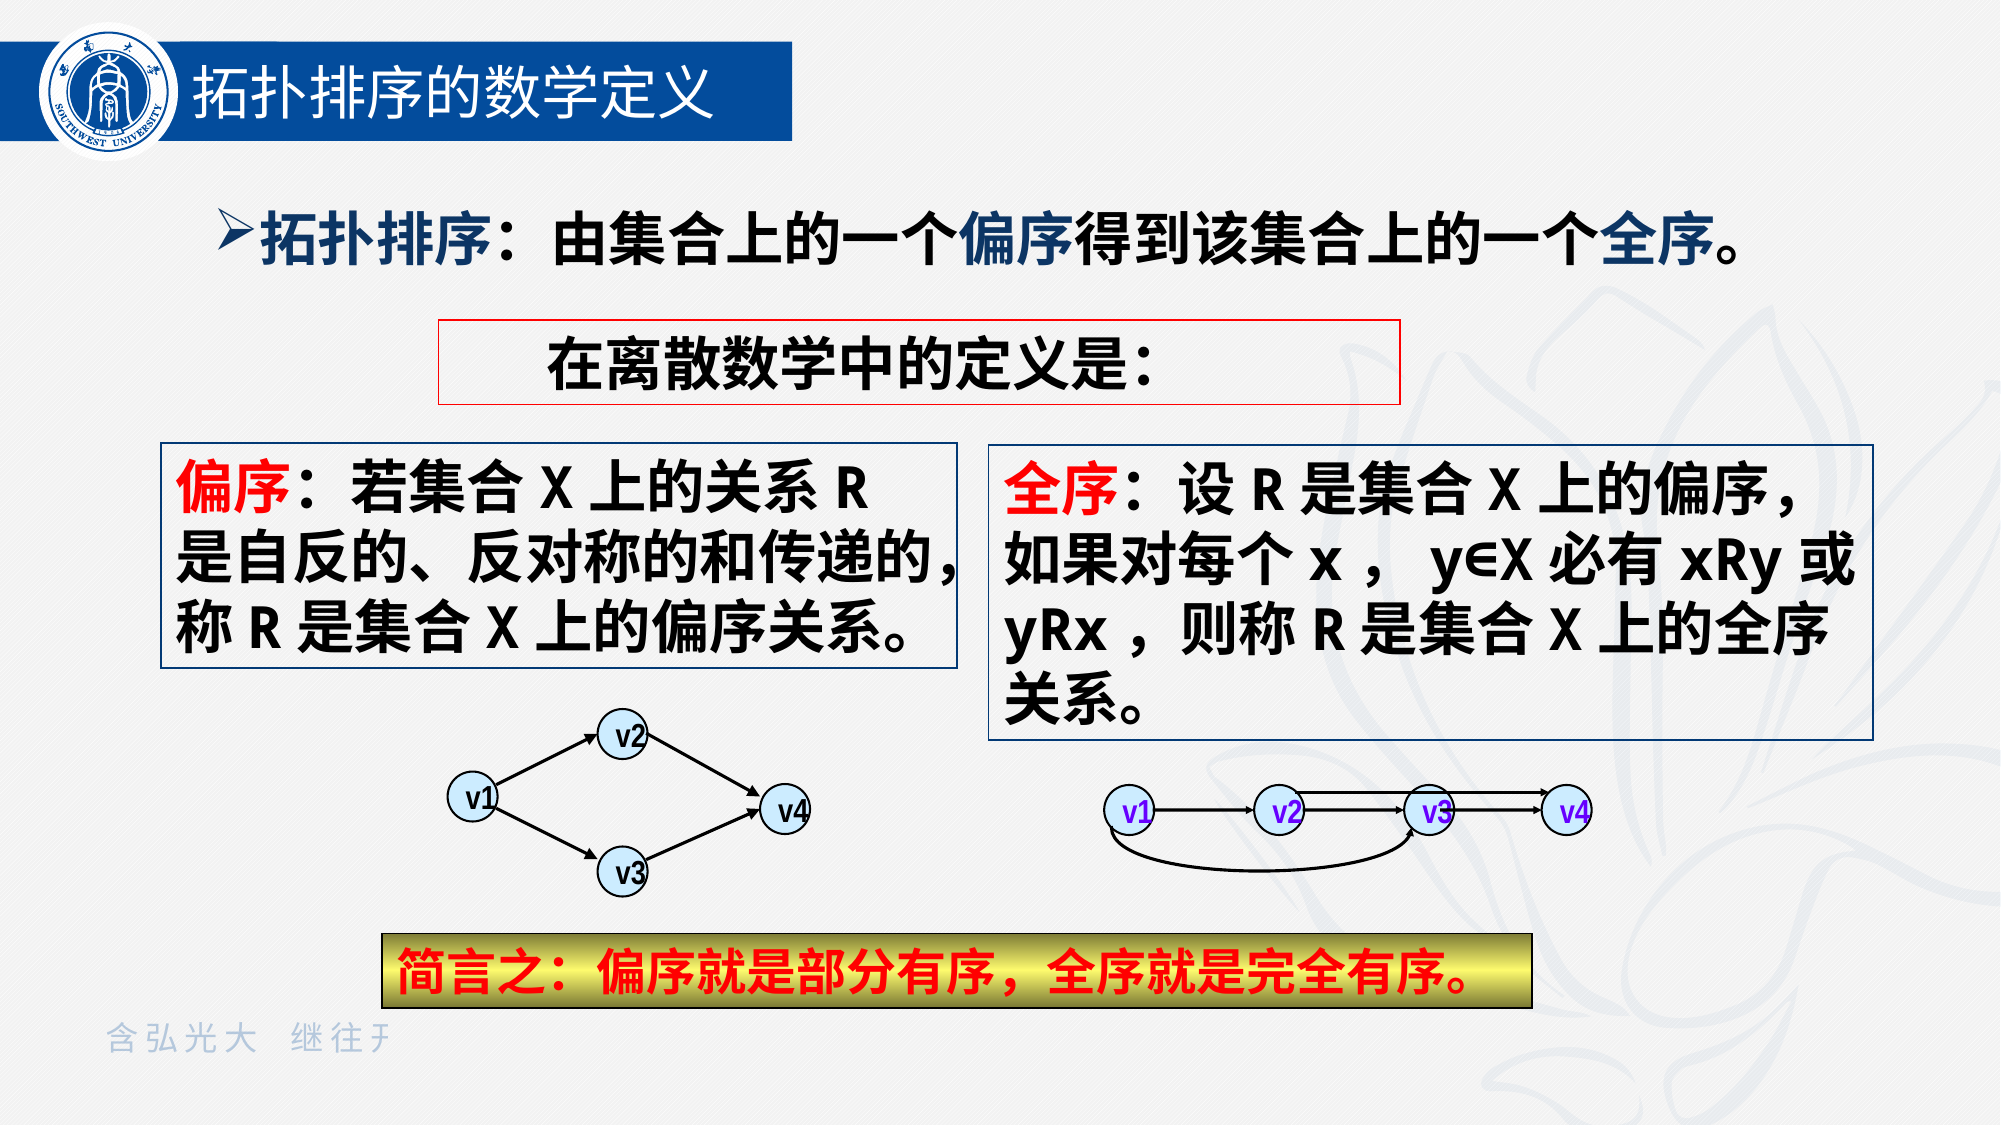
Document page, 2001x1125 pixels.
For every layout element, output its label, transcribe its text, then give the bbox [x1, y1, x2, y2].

text_box 在离散数学中的定义是： [438, 319, 1400, 405]
text_box 偏序：若集合X上的关系R是自反的、反对称的和传递的，称R是集合X上的偏序关系。 [160, 443, 957, 668]
text_box 全序：设R是集合X上的偏序，如果对每个x，y∈X必有xRy或yRx，则称R是集合X上的全序关系。 [988, 445, 1874, 740]
list 拓扑排序的数学定义 [180, 41, 793, 141]
text_box 简言之：偏序就是部分有序，全序就是完全有序。 [381, 933, 1532, 1009]
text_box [1104, 784, 1592, 836]
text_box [447, 708, 810, 897]
text_box 拓扑排序：由集合上的一个偏序得到该集合上的一个全序。 [198, 194, 1779, 280]
